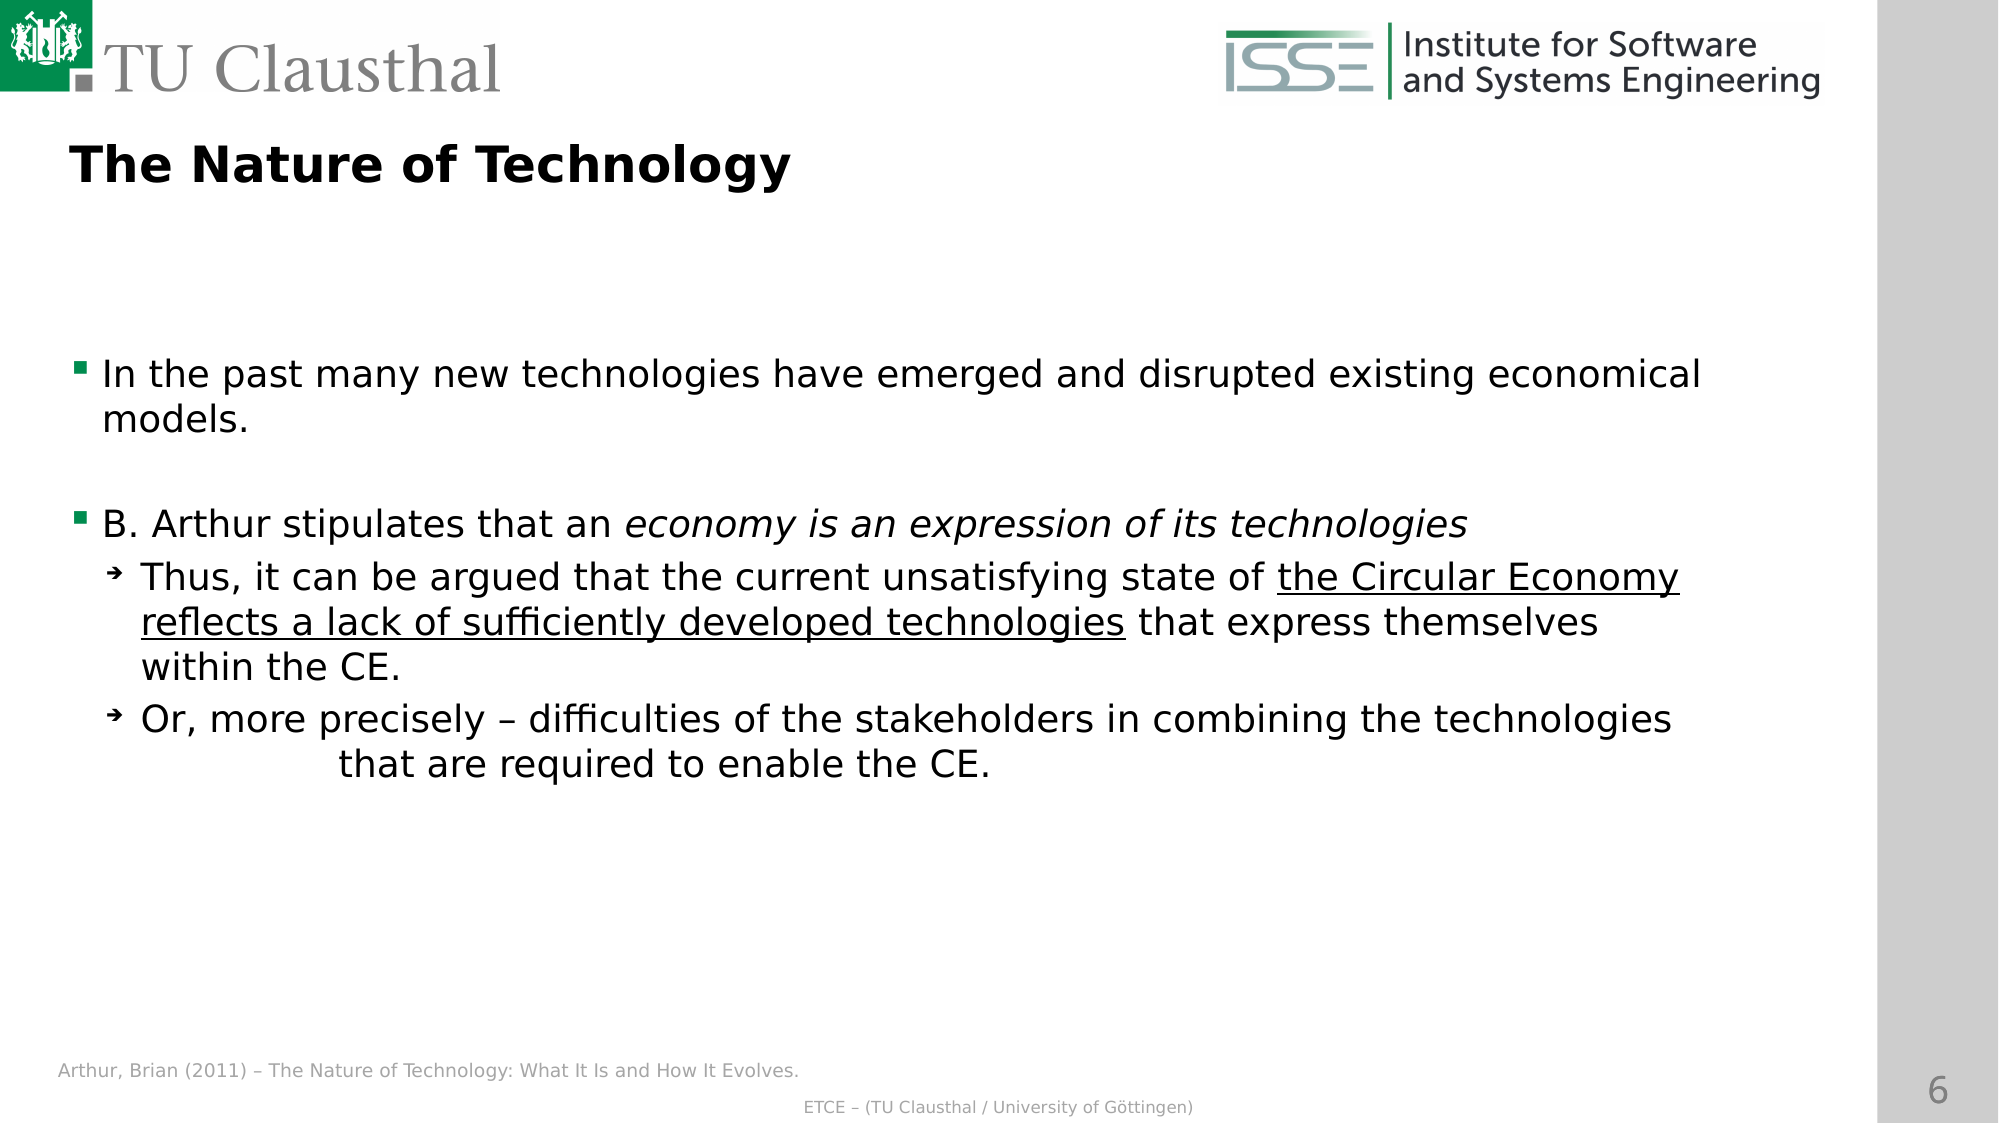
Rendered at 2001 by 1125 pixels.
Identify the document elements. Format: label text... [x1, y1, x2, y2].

text_box The Nature of Technology [55, 125, 1818, 207]
text_box In the past many new technologies have emerged and disrupted existing economical models. B. Arthur stipulates that an economy is an expression of its technologies Thus, it can be argued that the current unsatisfying state of the Circular Economy reflects a lack of sufficiently developed technologies that express themselves within the CE. Or, more precisely – difficulties of the stakeholders in combining the technologies that are required to enable the CE. [55, 343, 1818, 829]
picture [0, 0, 500, 92]
picture [1218, 22, 1825, 106]
text_box Arthur, Brian (2011) – The Nature of Technology: What It Is and How It Evolves. [43, 1051, 1105, 1089]
